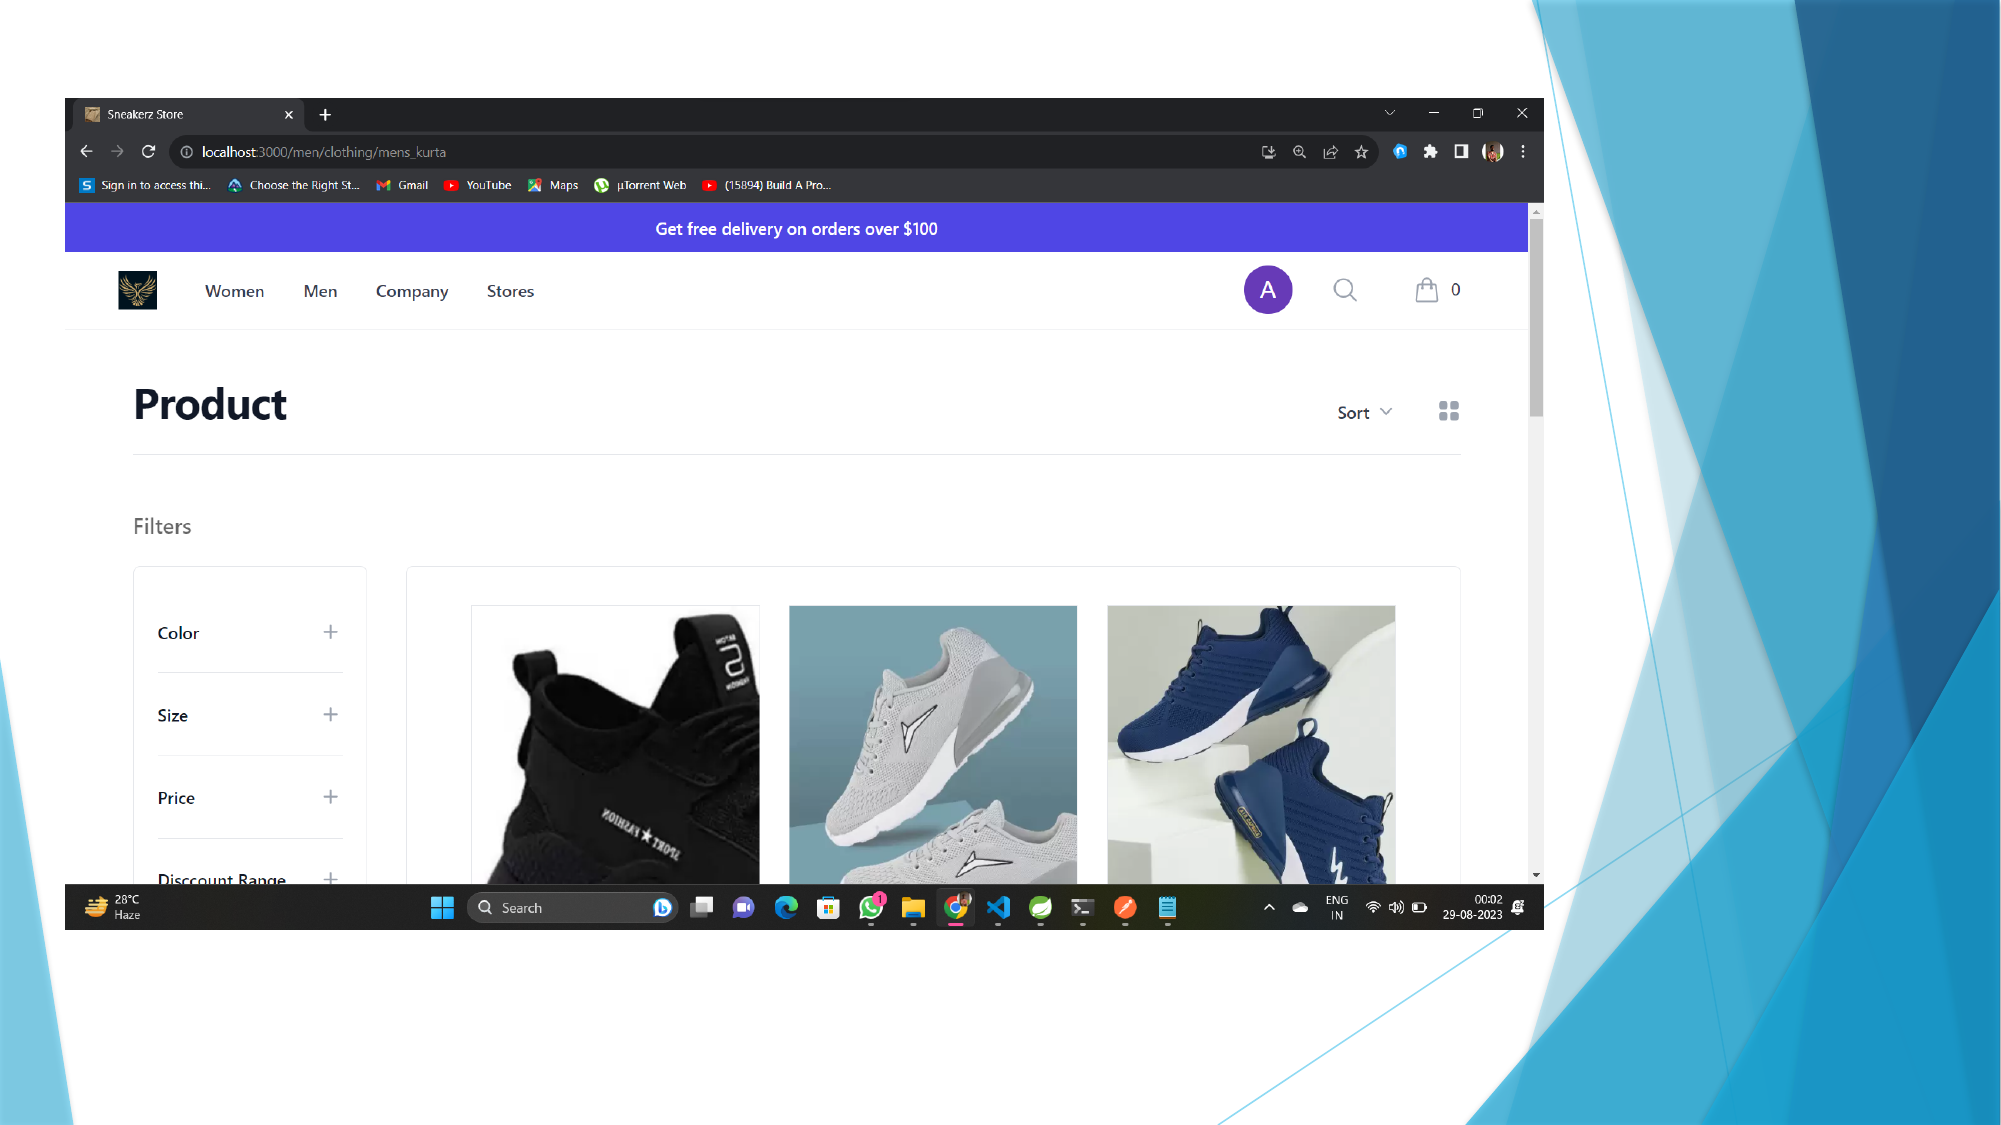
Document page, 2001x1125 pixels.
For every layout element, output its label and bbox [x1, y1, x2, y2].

list [64, 97, 1545, 931]
